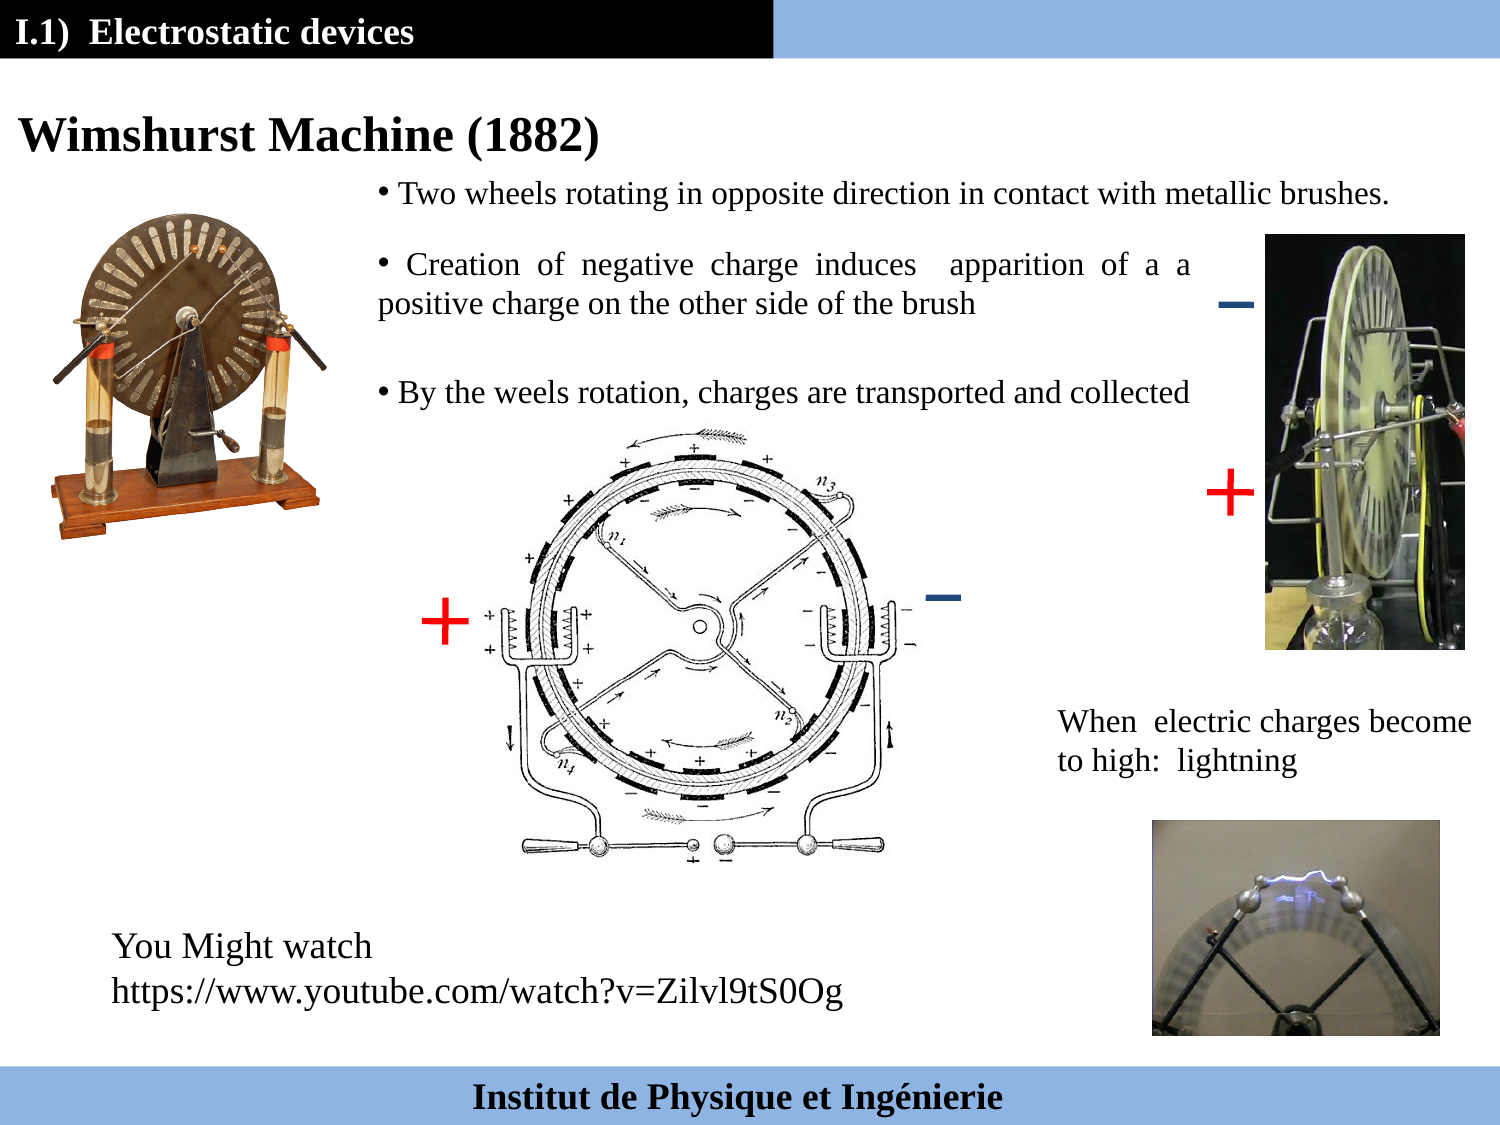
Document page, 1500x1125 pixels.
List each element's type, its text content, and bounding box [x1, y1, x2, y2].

picture [46, 210, 329, 541]
text_box Two wheels rotating in opposite direction in contact with metallic brushes. [363, 163, 1500, 219]
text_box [1206, 468, 1255, 516]
text_box You Might watch https://www.youtube.com/watch?v=Zilvl9tS0Og [96, 913, 860, 1019]
text_box [0, 1064, 400, 1125]
text_box By the weels rotation, charges are transported and collected [363, 363, 1231, 418]
text_box [775, 0, 1500, 61]
picture [1152, 820, 1440, 1037]
picture [1265, 234, 1466, 650]
text_box I.1) Electrostatic devices [0, 0, 844, 60]
text_box [1028, 1064, 1500, 1125]
text_box Wimshurst Machine (1882) [2, 93, 616, 169]
text_box Creation of negative charge induces apparition of a a positive charge on the other side of the brush [363, 234, 1207, 329]
picture [456, 398, 950, 891]
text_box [421, 597, 469, 645]
text_box When electric charges become to high: lightning [1042, 691, 1500, 786]
text_box Institut de Physique et Ingénierie [400, 1064, 1028, 1125]
